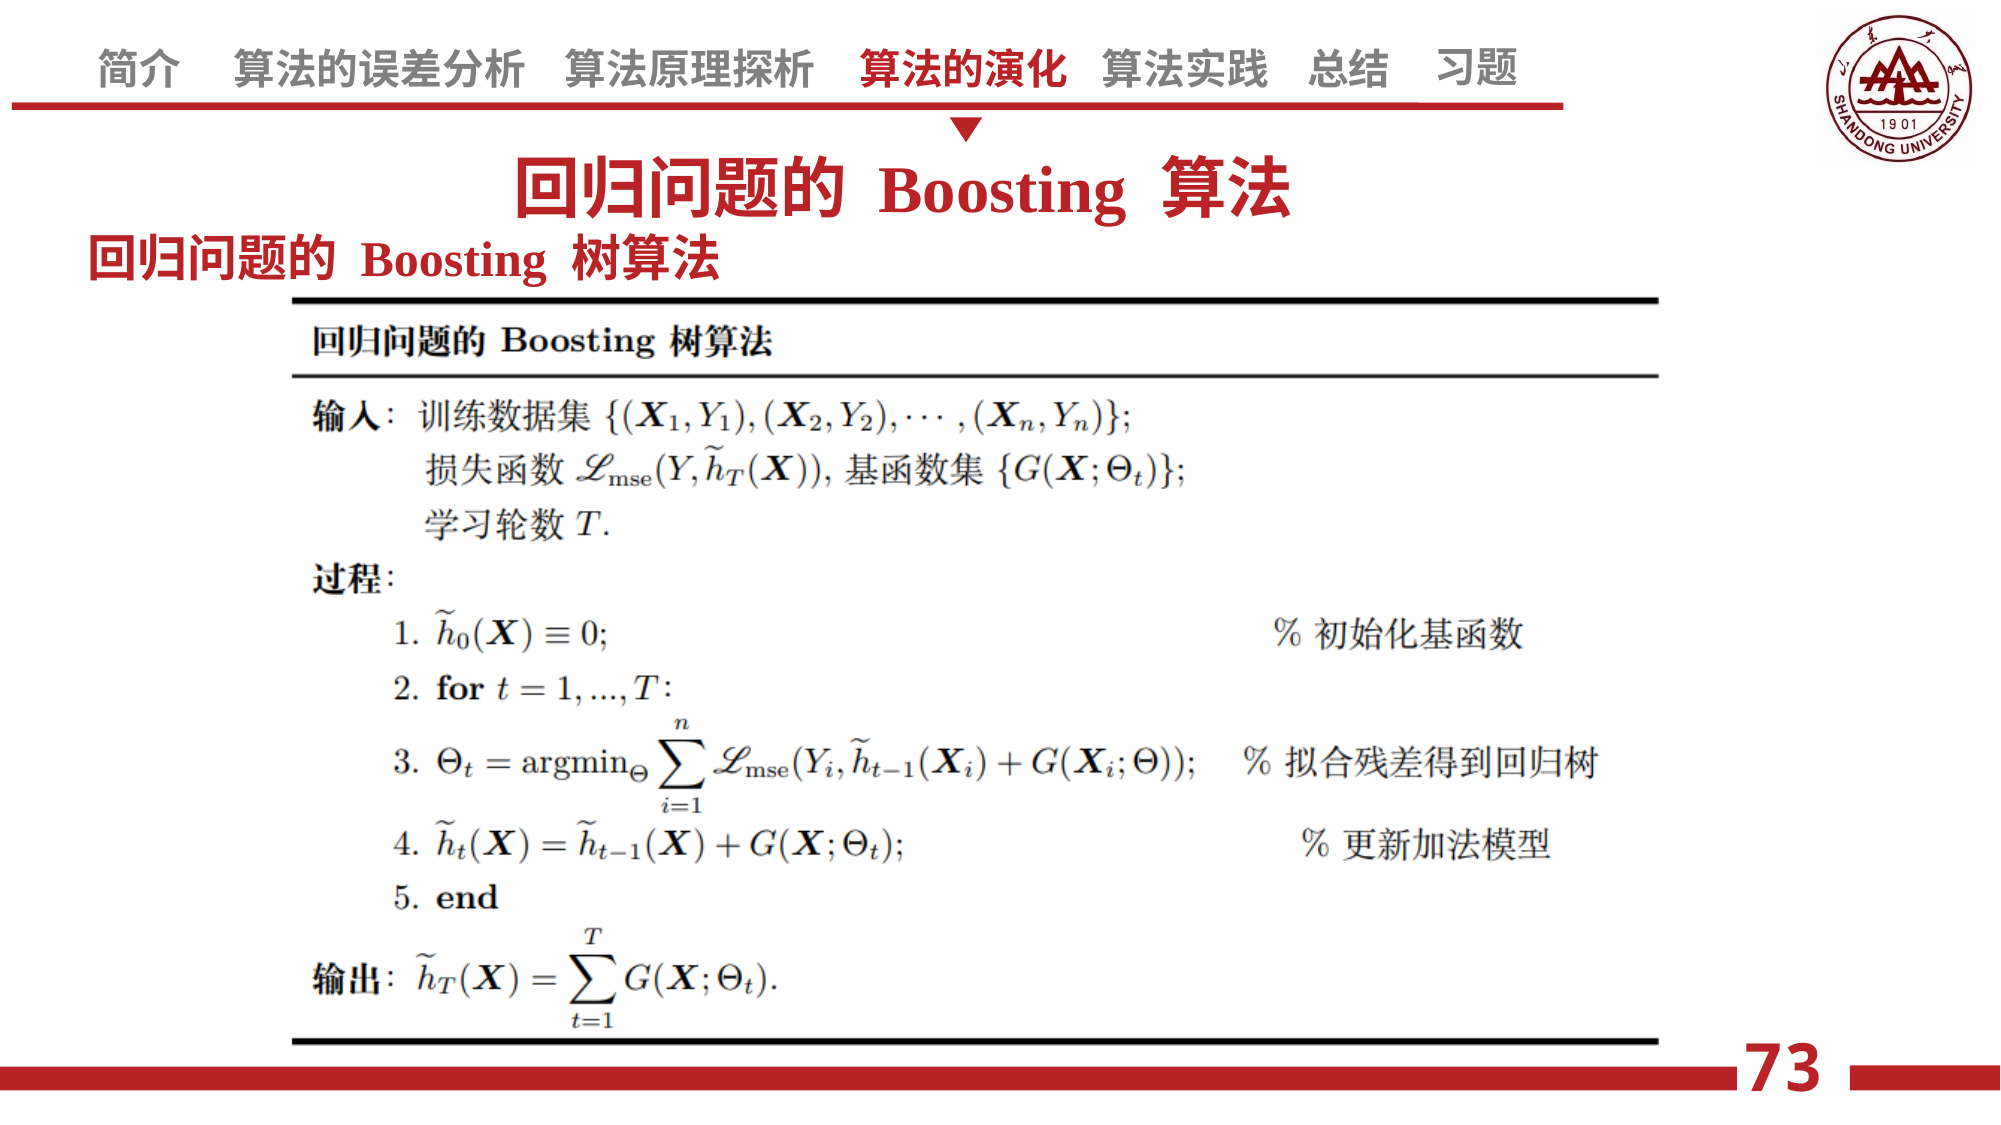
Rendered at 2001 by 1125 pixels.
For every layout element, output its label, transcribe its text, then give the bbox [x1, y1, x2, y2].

text_box 回归问题的 Boosting 算法 [498, 137, 1502, 233]
picture [246, 294, 1689, 1062]
text_box 回归问题的 Boosting 树算法 [72, 219, 1075, 295]
picture [1820, 9, 1977, 167]
